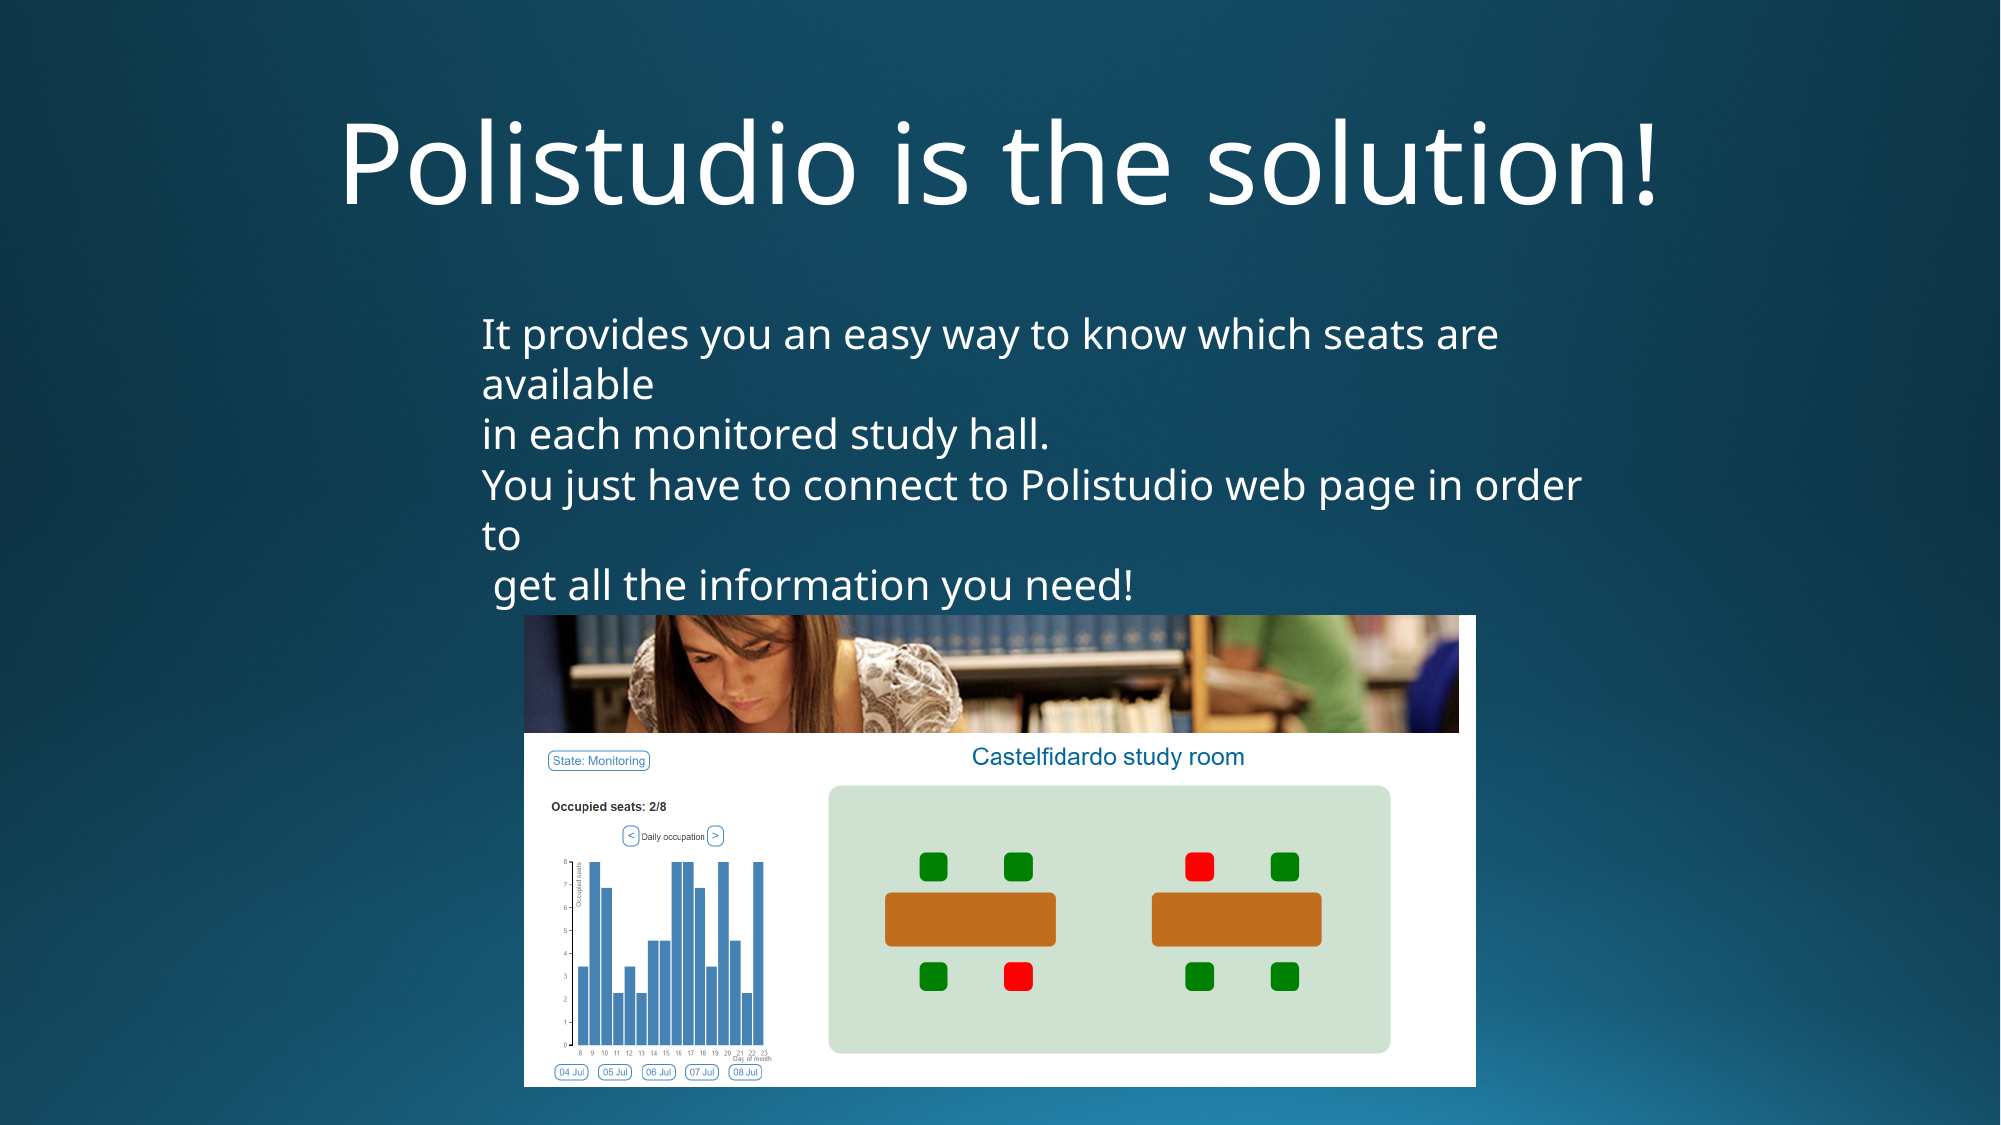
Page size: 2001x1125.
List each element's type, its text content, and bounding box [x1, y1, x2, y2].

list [524, 615, 1476, 1087]
text_box It provides you an easy way to know which seats are available in each monitored study hall. [466, 300, 1653, 465]
text_box You just have to connect to Polistudio web page in order to get all the information you need! [466, 451, 1604, 616]
title Polistudio is the solution! [137, 59, 1863, 278]
picture [0, 0, 2001, 1125]
